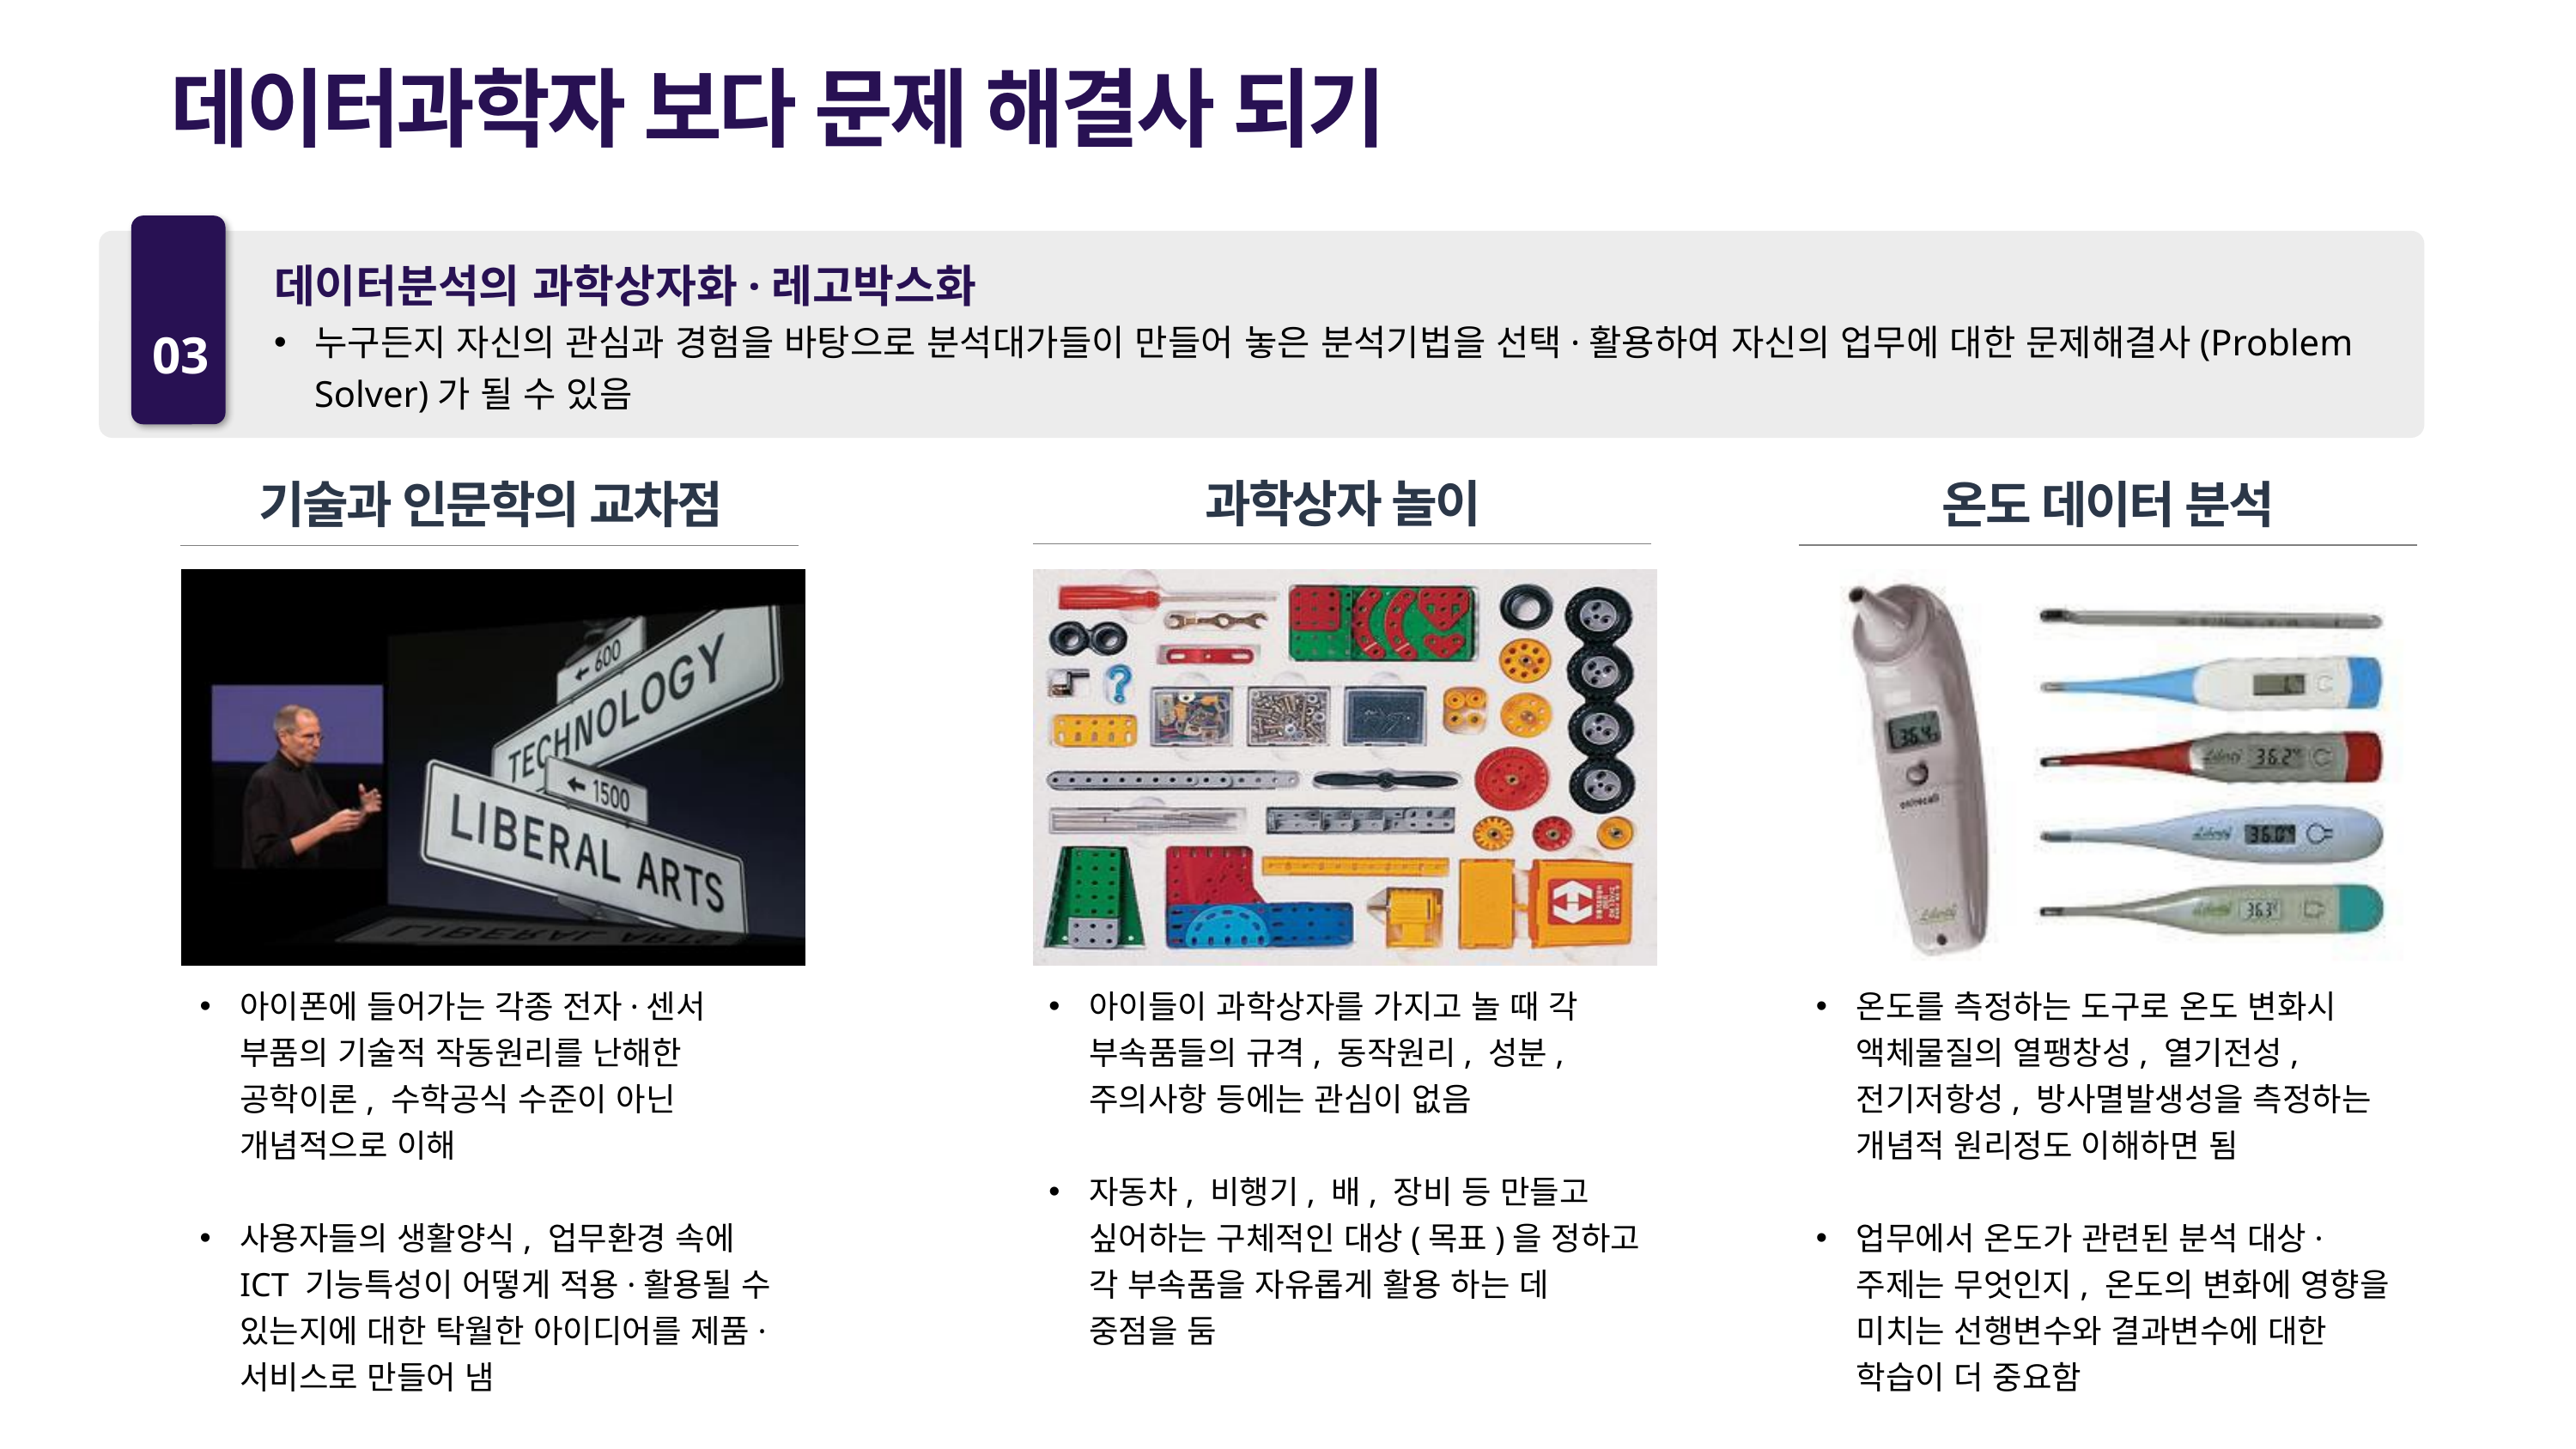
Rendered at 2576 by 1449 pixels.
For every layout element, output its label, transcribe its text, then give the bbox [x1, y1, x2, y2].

text_box 과학상자 놀이 [1058, 470, 1626, 532]
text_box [99, 215, 2425, 439]
text_box 온도 데이터 분석 [1940, 471, 2336, 534]
text_box 온도를 측정하는 도구로 온도 변화시 액체물질의 열팽창성, 열기전성, 전기저항성, 방사멸발생성을 측정하는 개념적 원리정도 이해하면 됨 업무에서 온도가 관련된 분석 대상· 주제는 무엇인지, 온도의 변화에 영향을 미치는 선행변수와 결과변수에 대한 학습이 더 중요함 [1802, 972, 2421, 1403]
text_box 아이폰에 들어가는 각종 전자·센서 부품의 기술적 작동원리를 난해한 공학이론, 수학공식 수준이 아닌 개념적으로 이해 사용자들의 생활양식, 업무환경 속에 ICT 기능특성이 어떻게 적용·활용될 수 있는지에 대한 탁월한 아이디어를 제품·서비스로 만들어 냄 [186, 972, 805, 1403]
picture [181, 569, 806, 966]
text_box 데이터과학자 보다 문제 해결사 되기 [157, 48, 1674, 164]
text_box 기술과 인문학의 교차점 [229, 471, 750, 534]
picture [1806, 569, 2430, 966]
picture [1033, 569, 1658, 966]
text_box 아이들이 과학상자를 가지고 놀 때 각 부속품들의 규격, 동작원리, 성분, 주의사항 등에는 관심이 없음 자동차, 비행기, 배, 장비 등 만들고 싶어하는 구체적인 대상(목표)을 정하고 각 부속품을 자유롭게 활용 하는 데 중점을 둠 [1036, 972, 1655, 1356]
